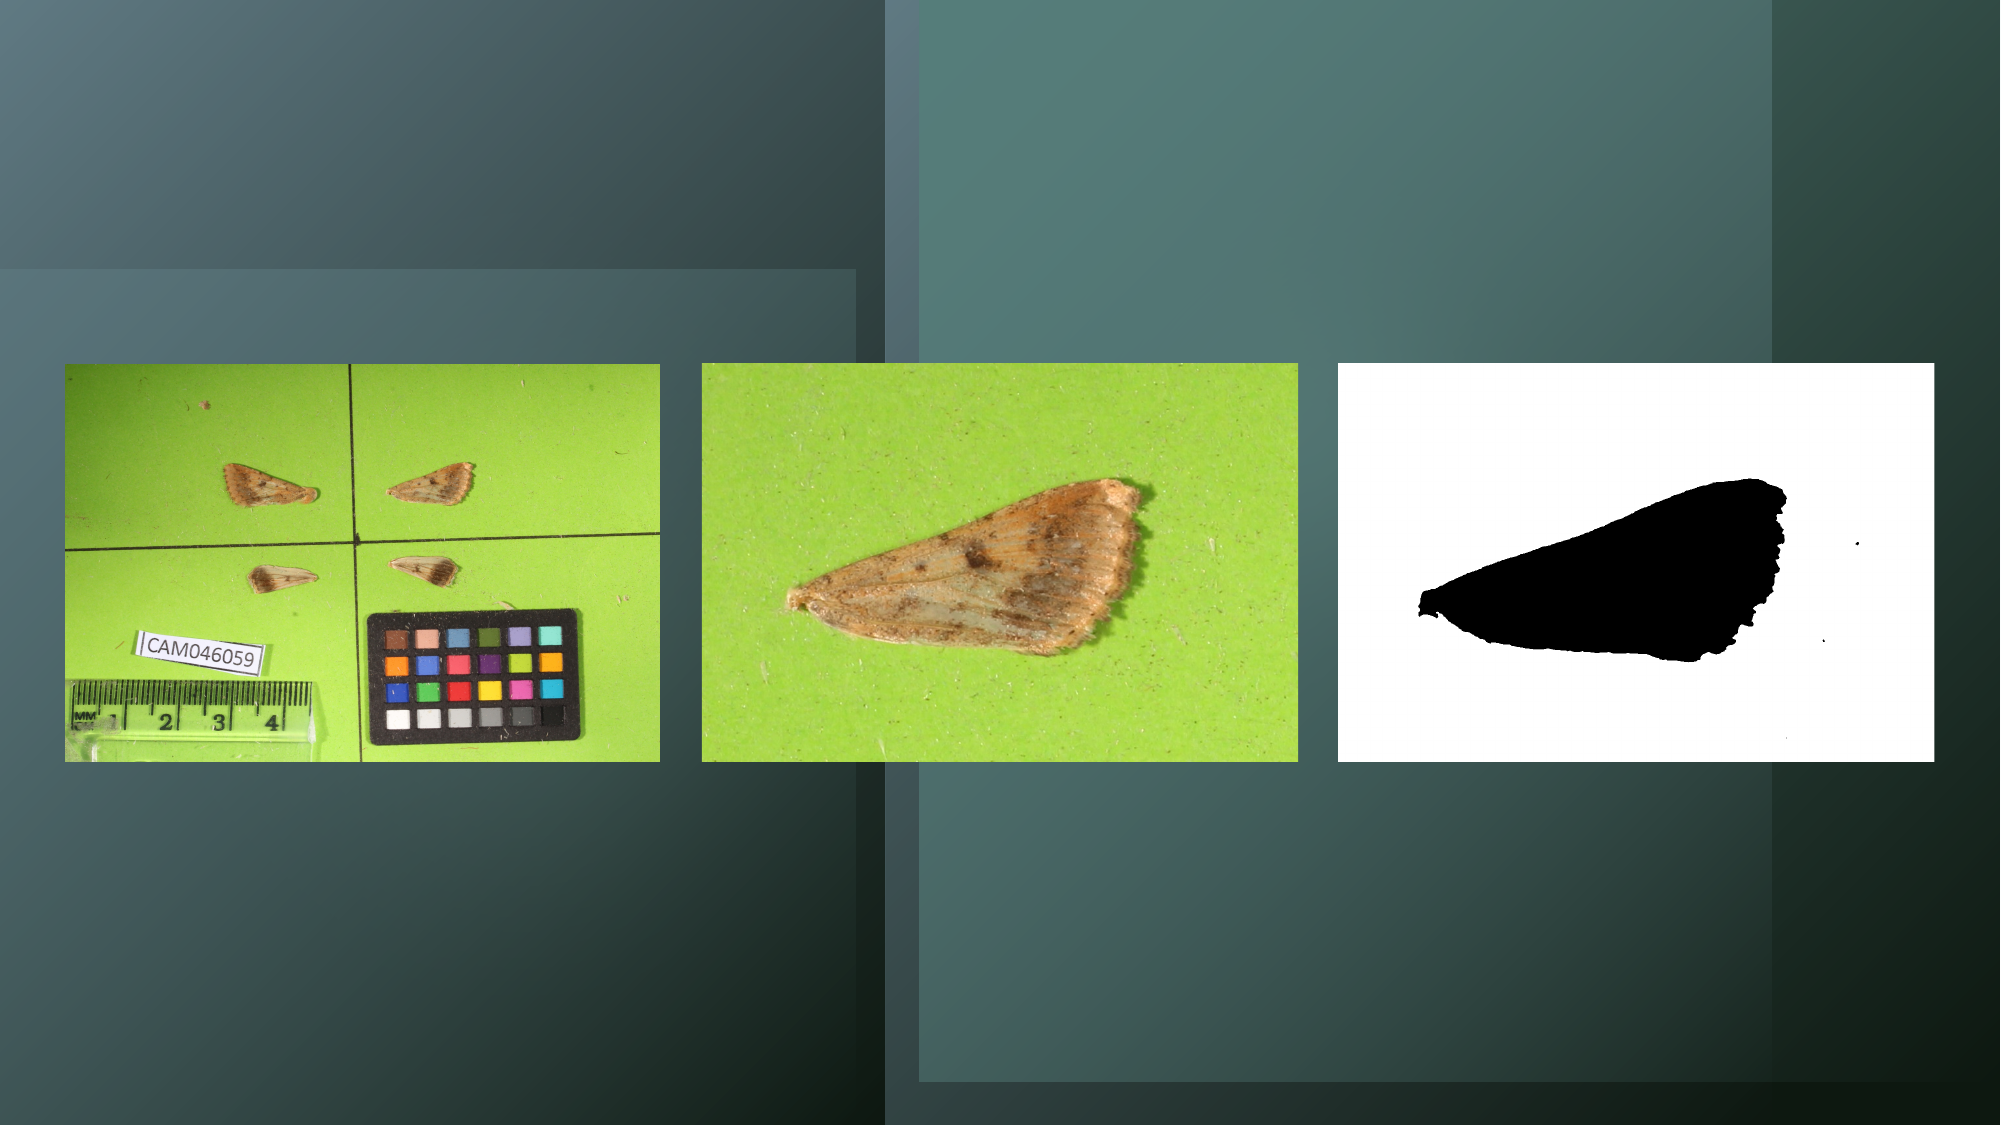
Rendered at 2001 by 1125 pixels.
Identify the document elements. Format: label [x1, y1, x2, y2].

list [65, 363, 660, 762]
picture [1338, 363, 1935, 762]
picture [701, 363, 1299, 762]
